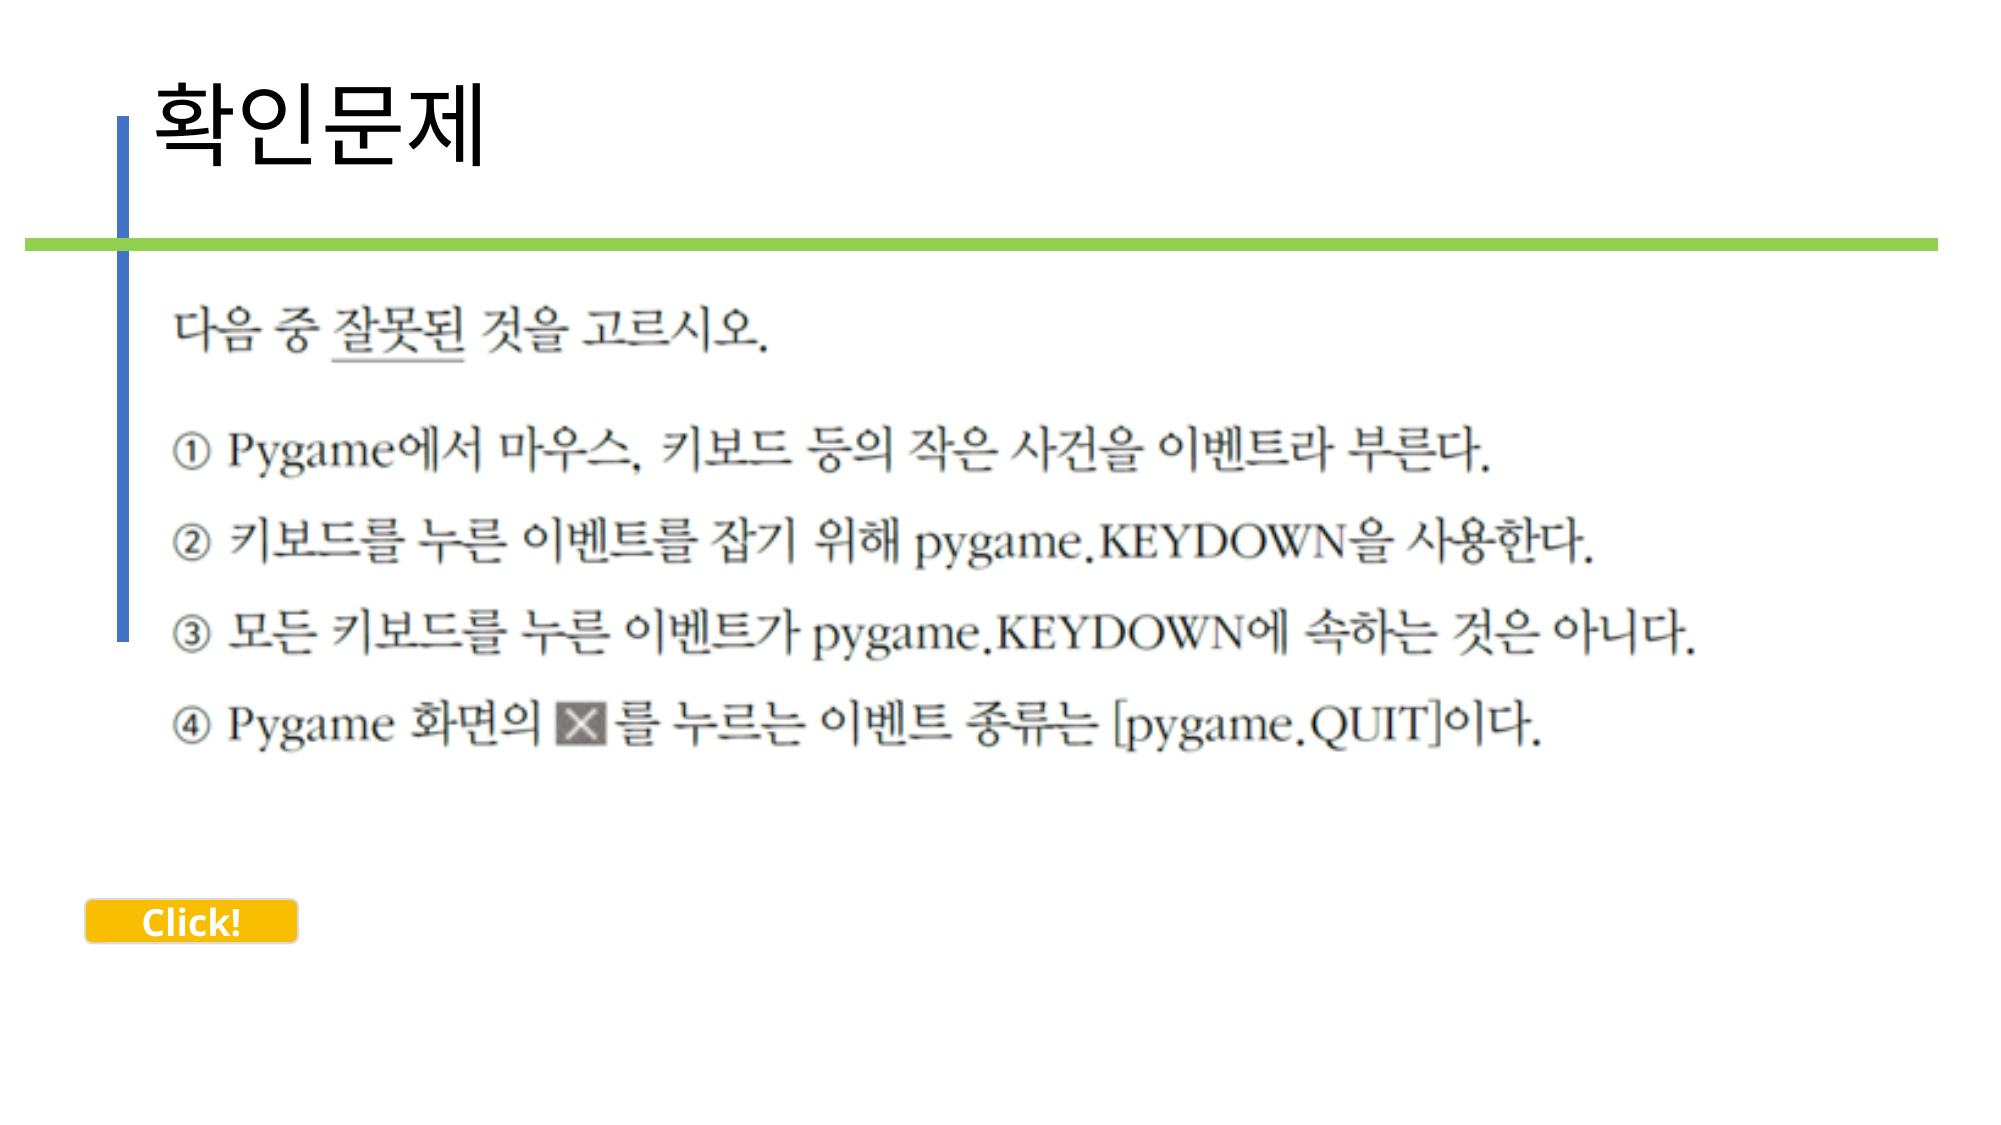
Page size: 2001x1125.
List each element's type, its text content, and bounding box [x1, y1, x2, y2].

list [159, 290, 1717, 769]
title 확인문제 [137, 21, 1863, 238]
picture [159, 898, 224, 948]
text_box Click! [83, 897, 300, 945]
